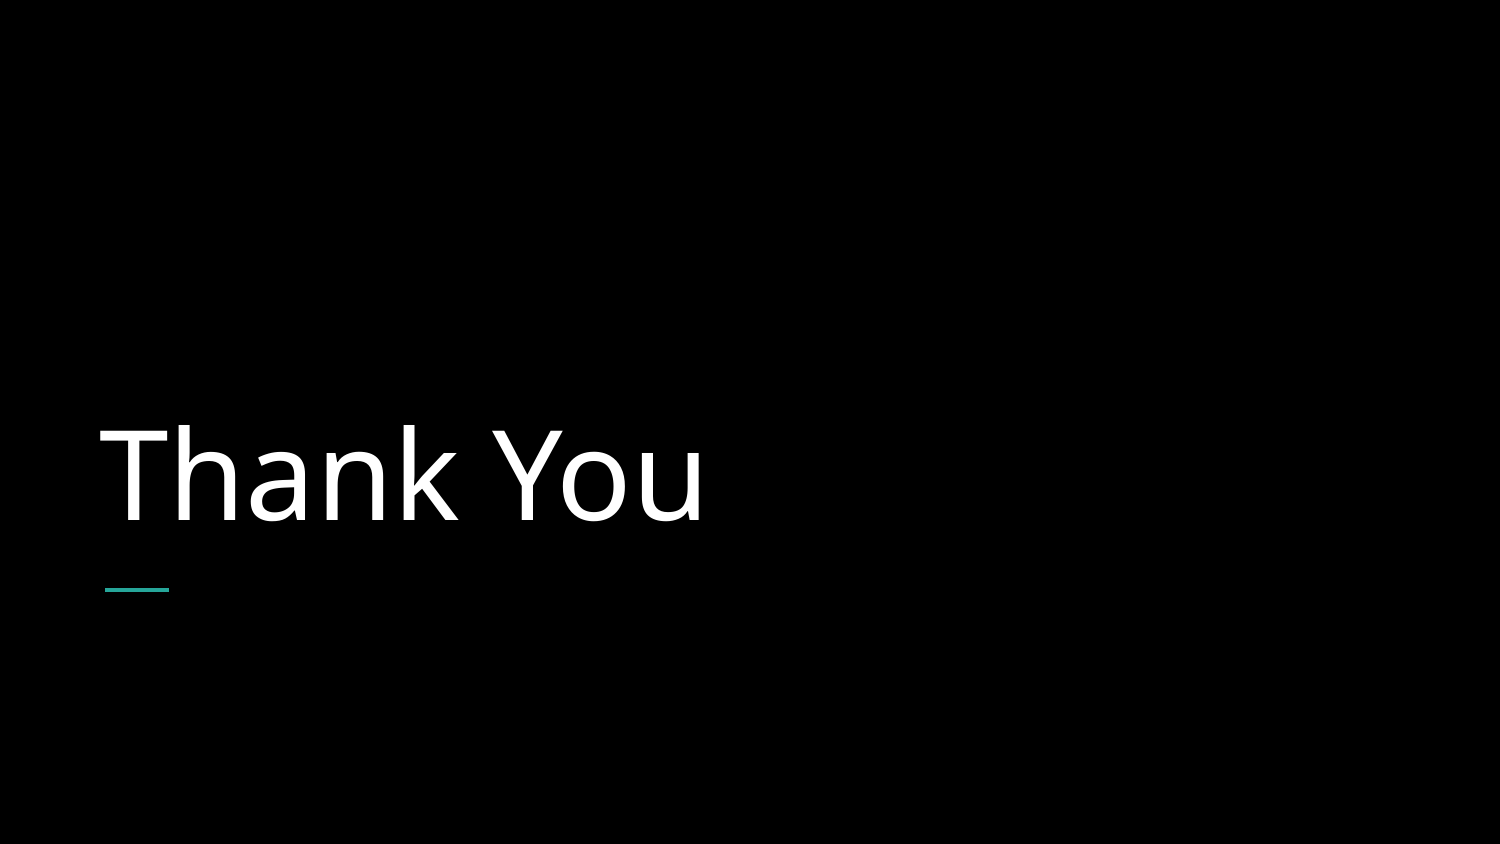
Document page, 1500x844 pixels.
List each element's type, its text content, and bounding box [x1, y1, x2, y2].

title Thank You [84, 310, 1416, 561]
